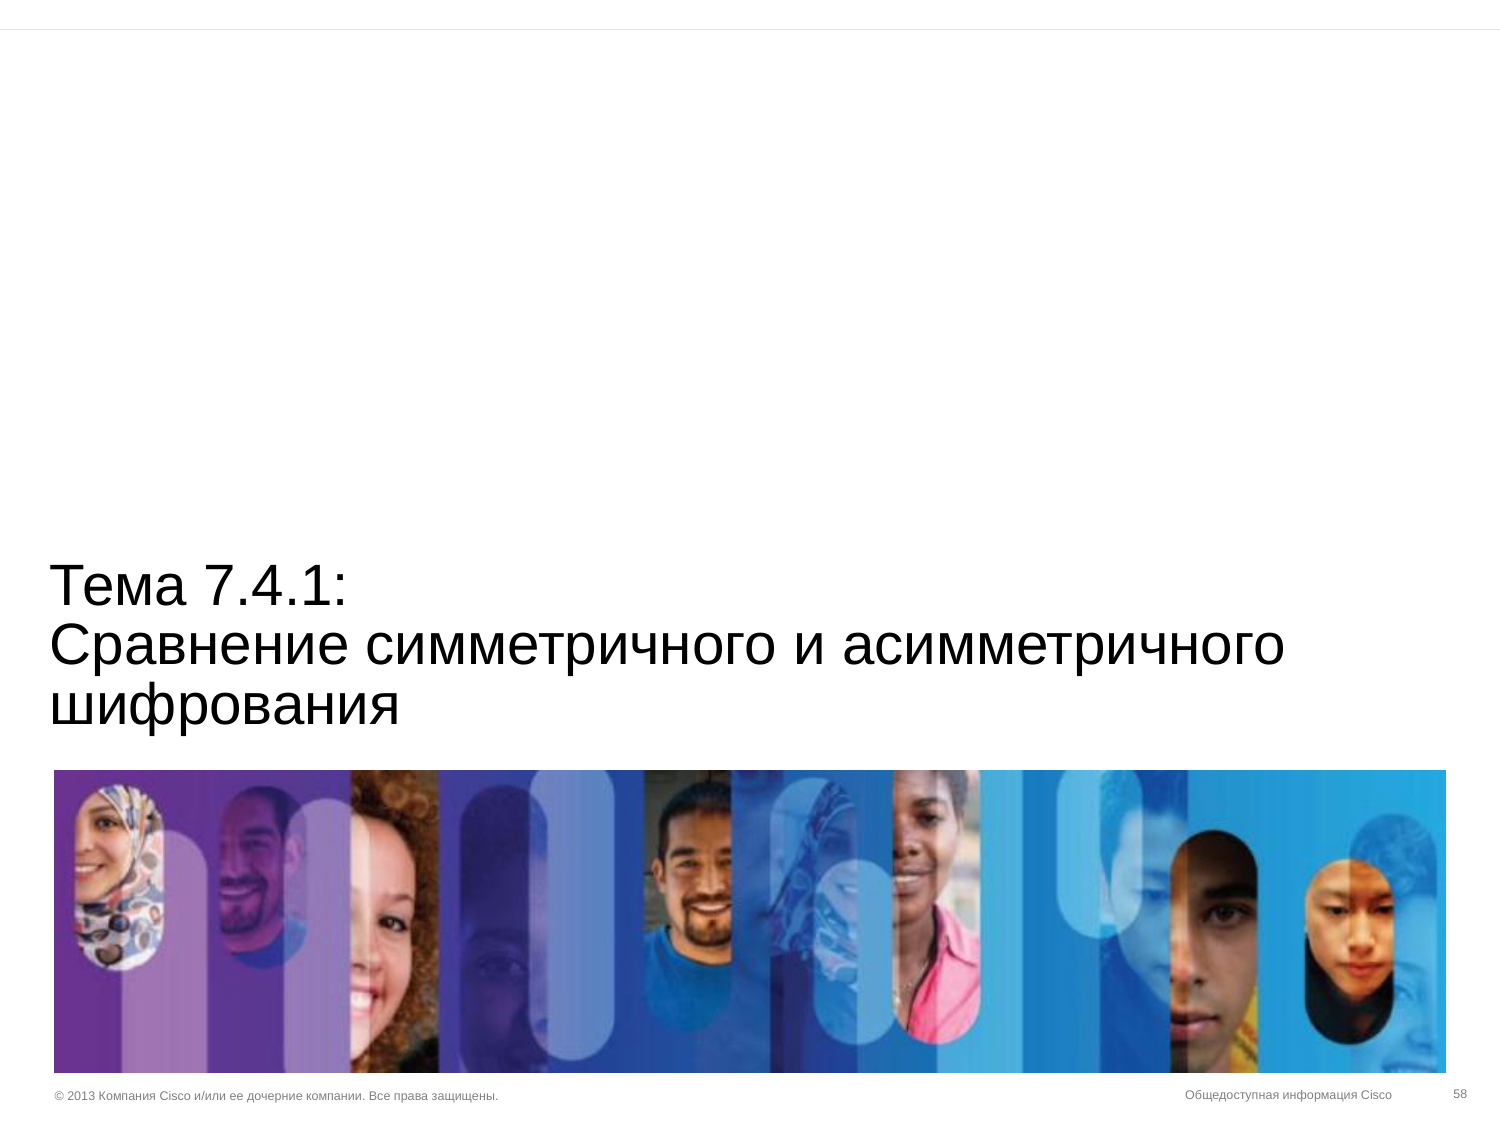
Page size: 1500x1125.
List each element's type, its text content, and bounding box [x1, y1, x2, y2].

title Тема 7.4.1: Сравнение симметричного и асимметричного шифрования [36, 65, 1439, 744]
picture [54, 770, 1446, 1073]
